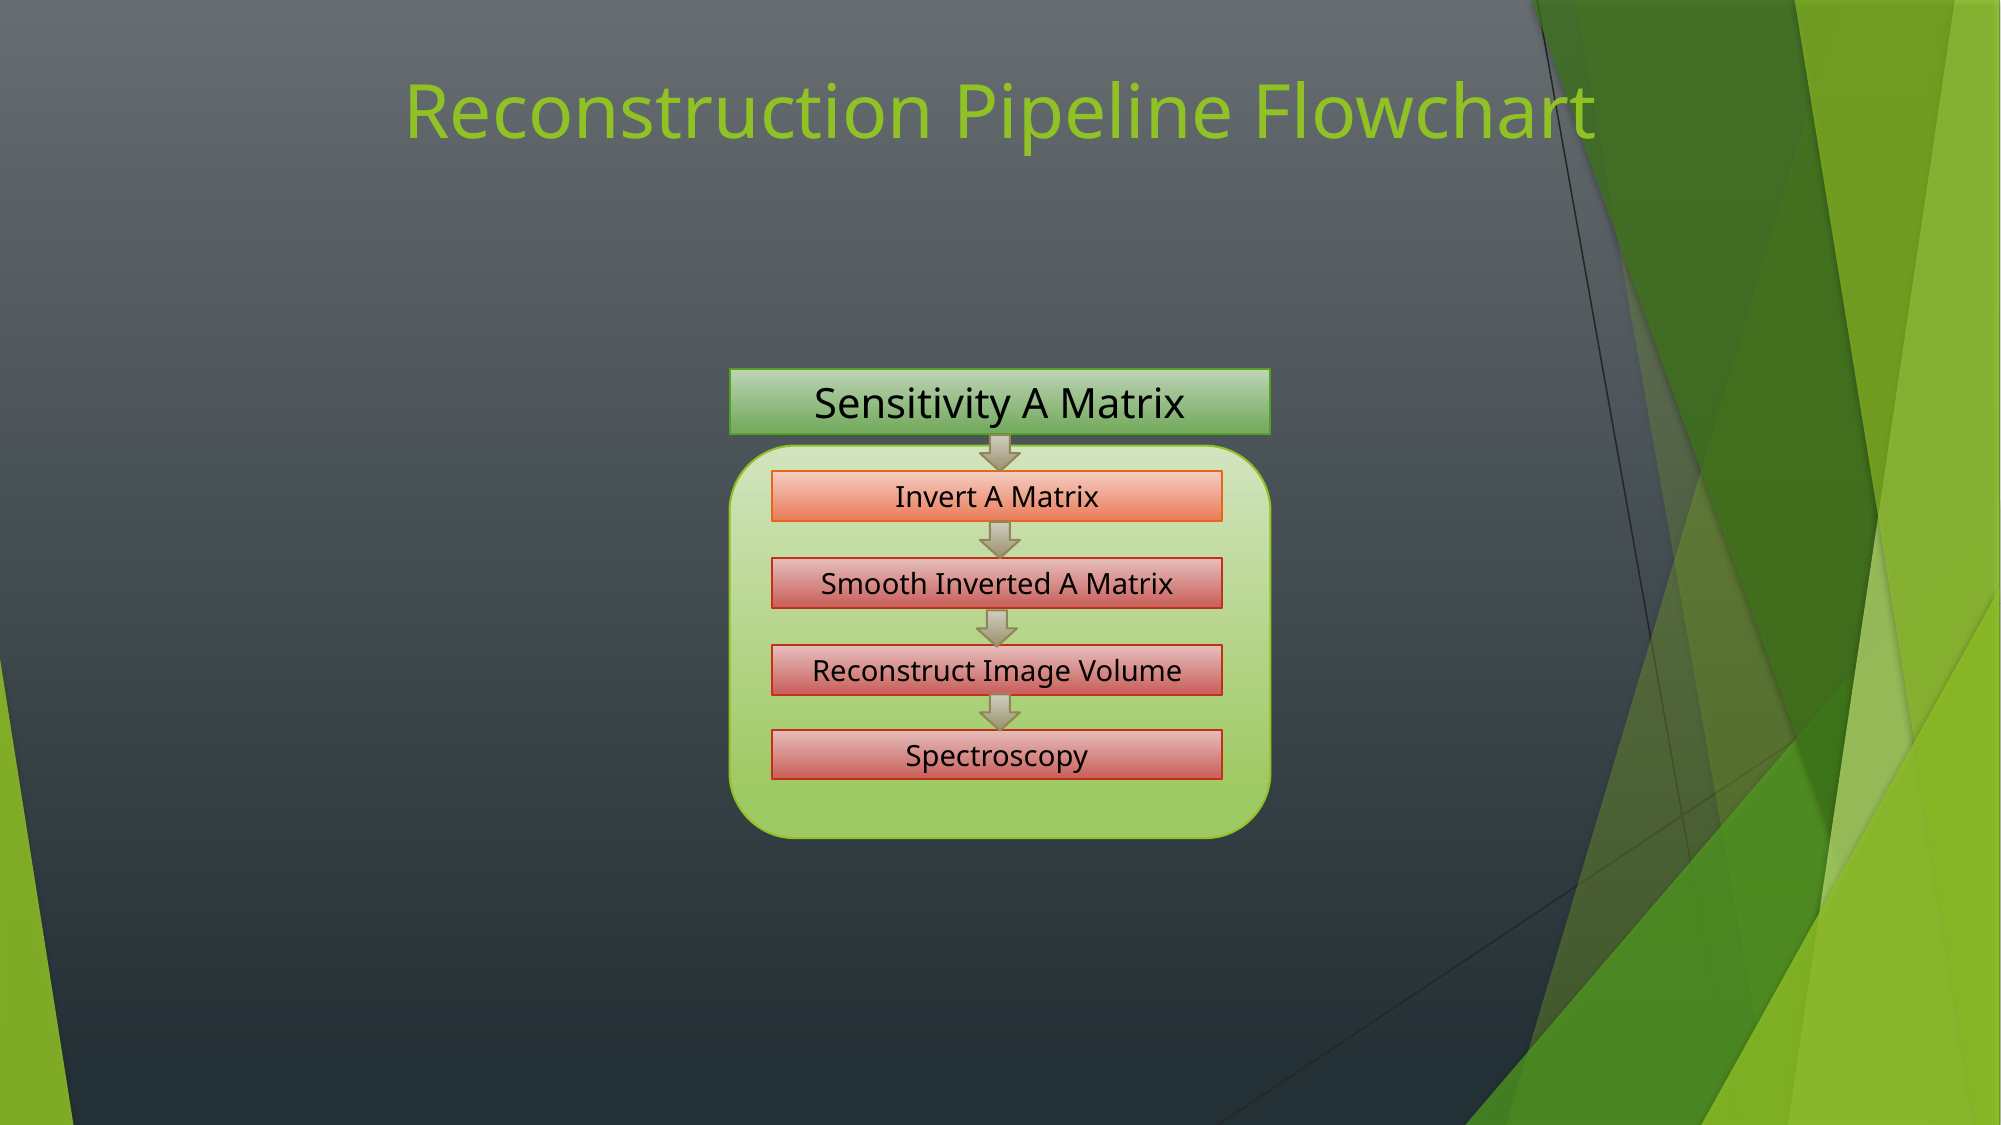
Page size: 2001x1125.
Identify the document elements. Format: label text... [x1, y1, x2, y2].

title Reconstruction Pipeline Flowchart [294, 0, 1706, 217]
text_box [729, 368, 1271, 839]
